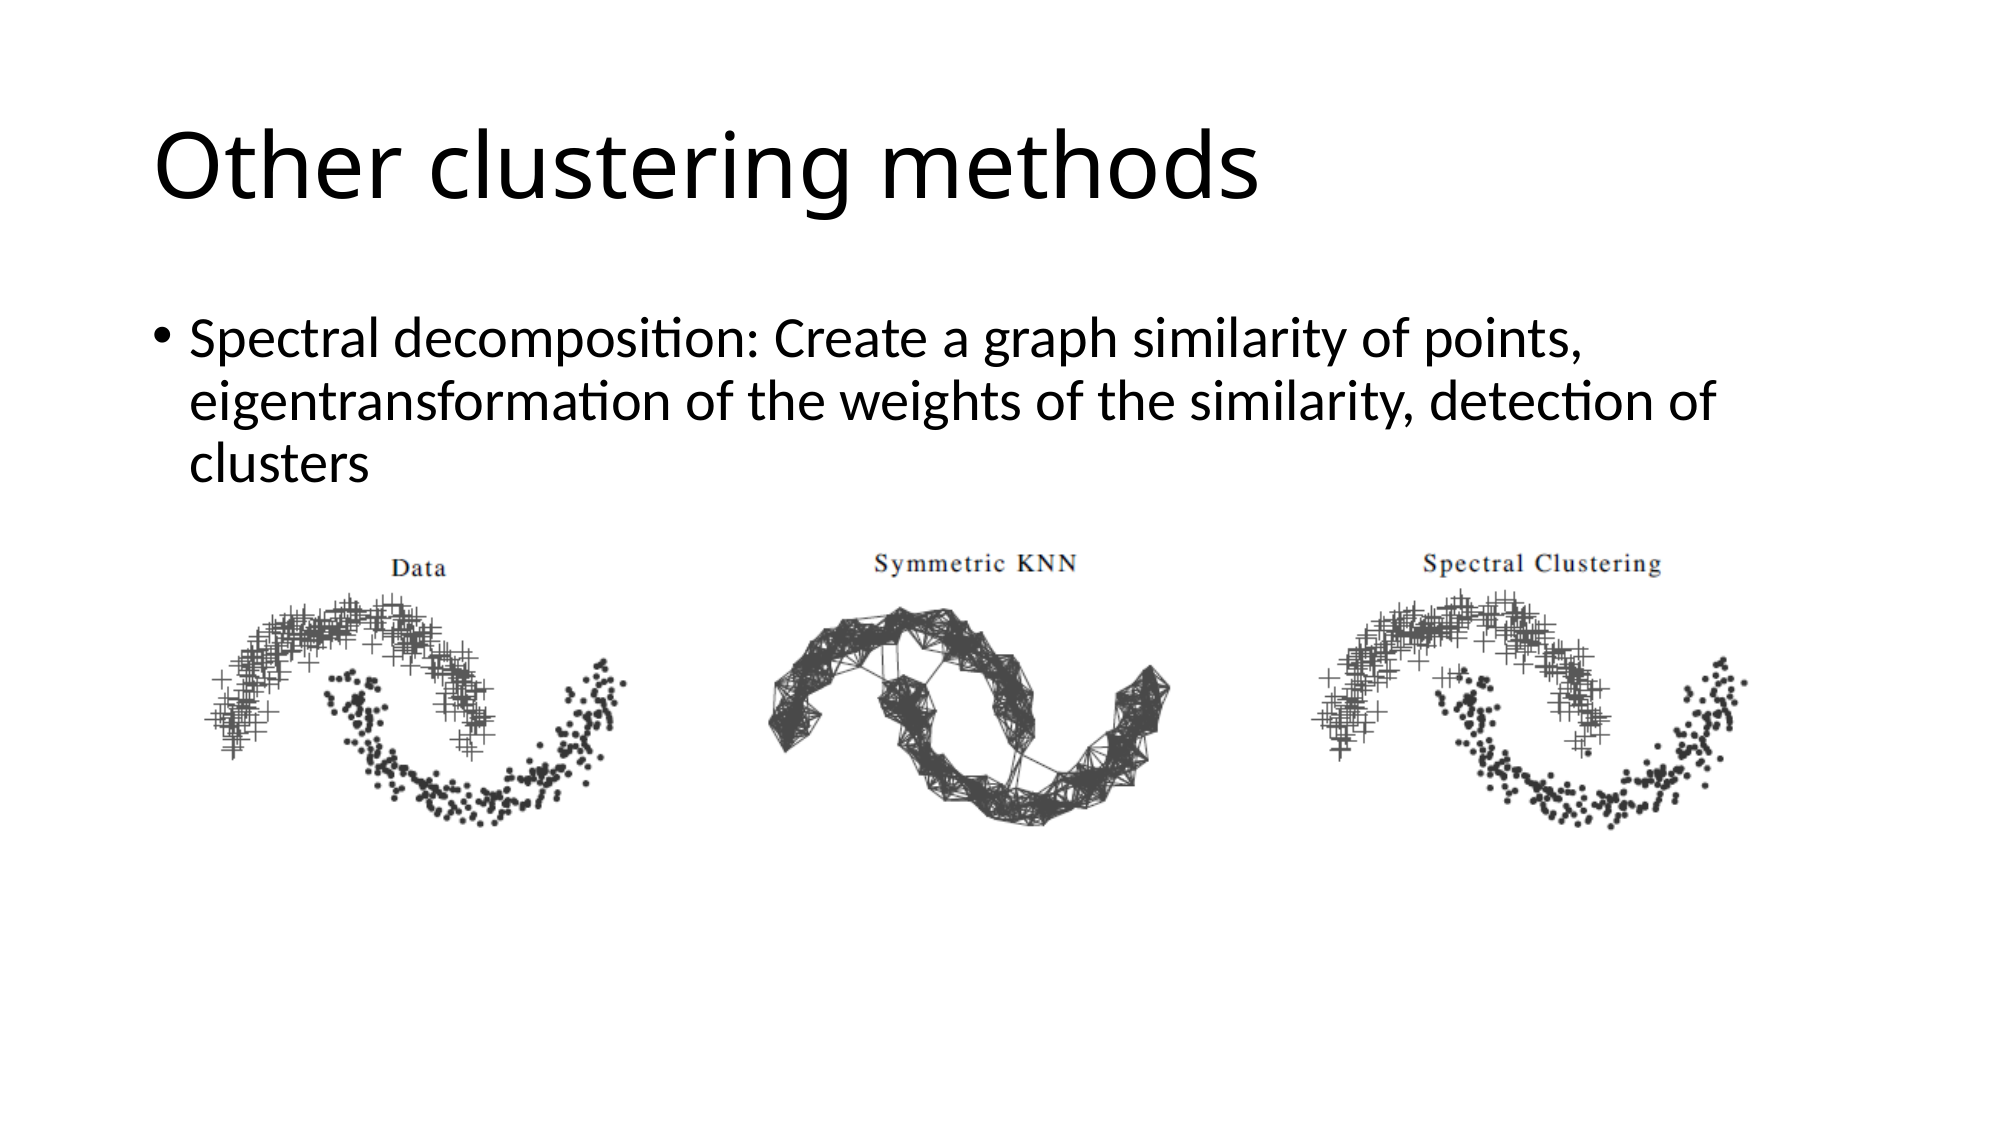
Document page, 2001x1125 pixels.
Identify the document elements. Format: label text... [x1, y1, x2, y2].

list Spectral decomposition: Create a graph similarity of points, eigentransformation of the weights of the similarity, detection of clusters [137, 299, 1863, 1014]
title Other clustering methods [137, 59, 1863, 278]
picture [157, 518, 1782, 874]
